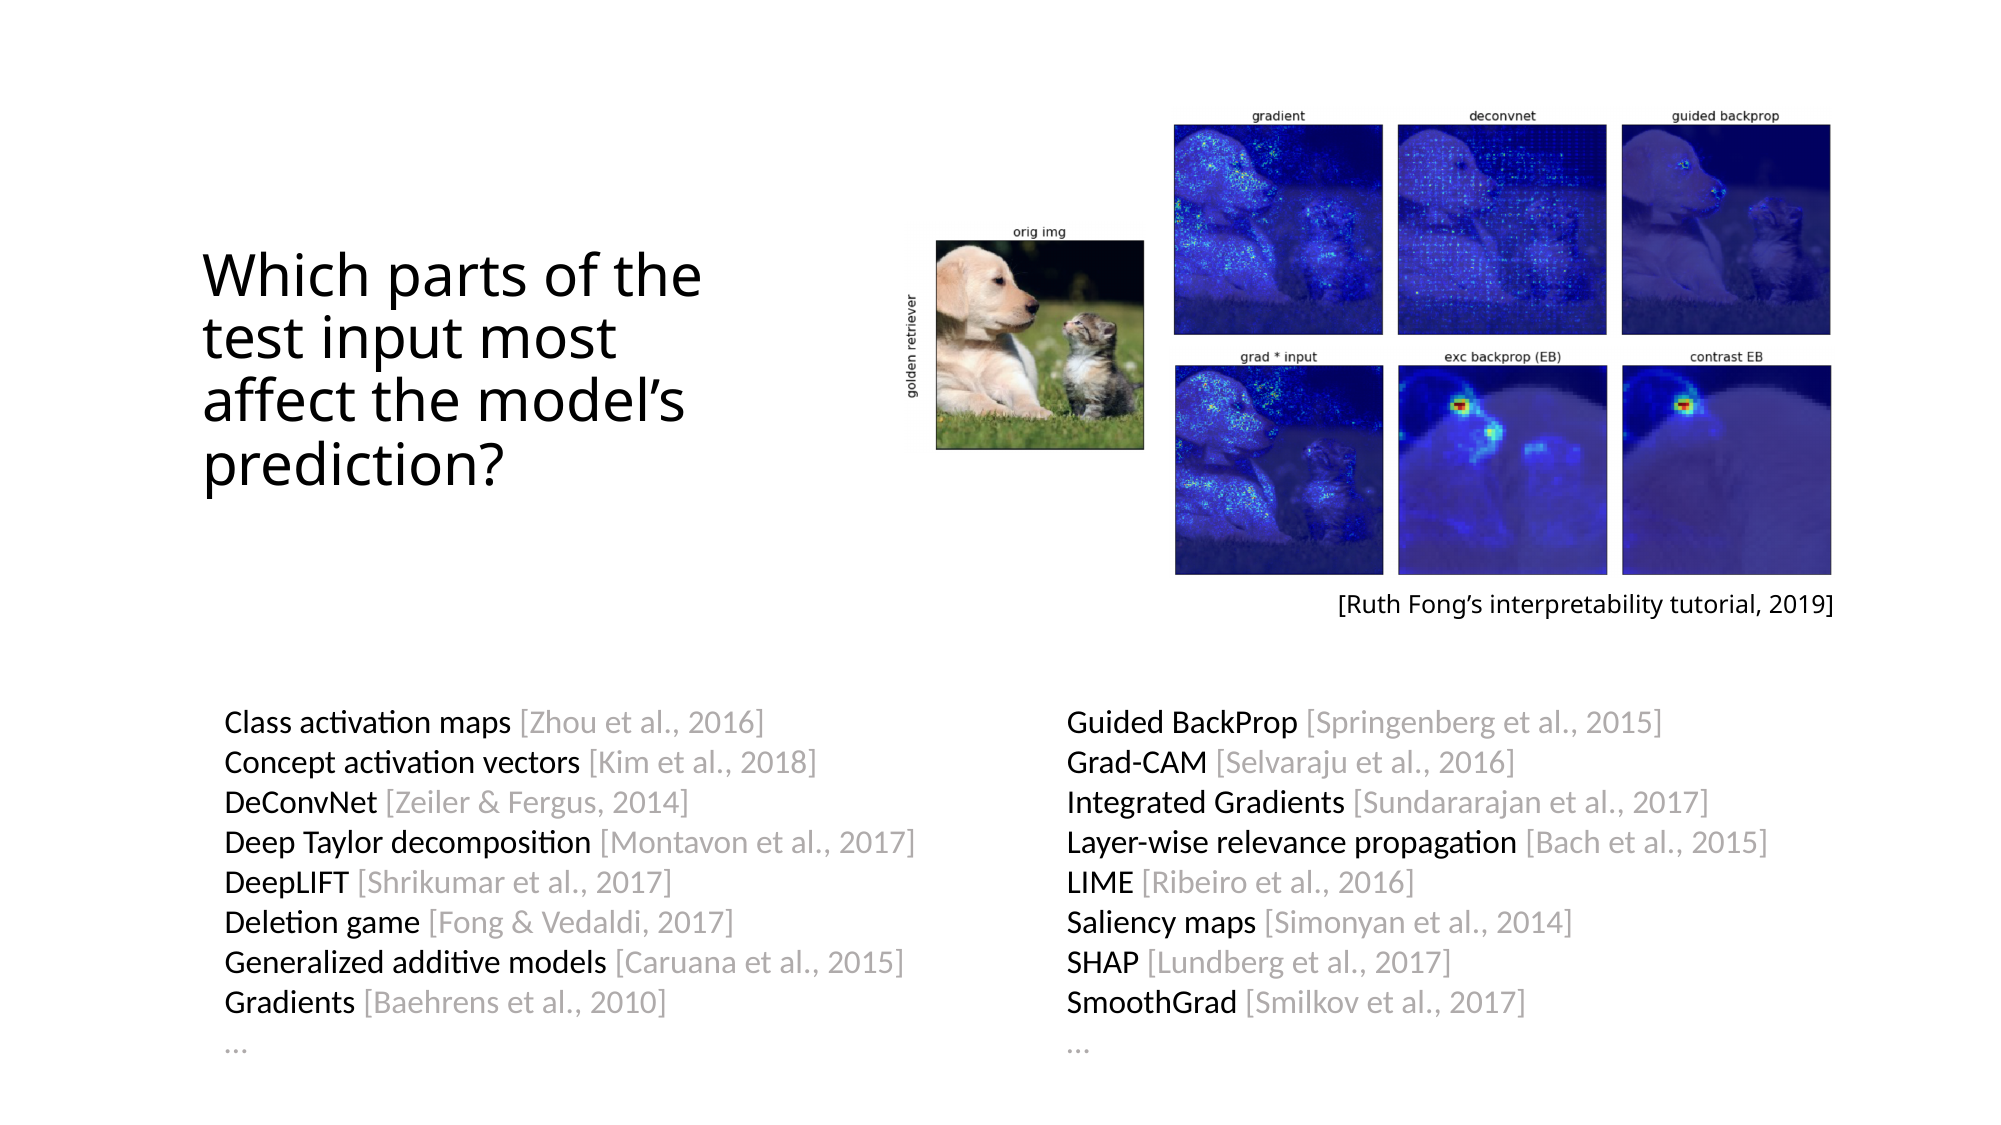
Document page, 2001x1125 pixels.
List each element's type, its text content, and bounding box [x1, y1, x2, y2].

picture [904, 221, 1146, 453]
picture [1169, 346, 1835, 578]
picture [1171, 105, 1832, 338]
text_box Class activation maps [Zhou et al., 2016] Concept activation vectors [Kim et al., 2018] DeConvNet [Zeiler & Fergus, 2014] Deep Taylor decomposition [Montavon et al., 2017] DeepLIFT [Shrikumar et al., 2017] Deletion game [Fong & Vedaldi, 2017] Generalized additive models [Caruana et al., 2015] Gradients [Baehrens et al., 2010] … [209, 693, 932, 1068]
text_box [Ruth Fong’s interpretability tutorial, 2019] [847, 569, 1850, 626]
list Which parts of the test input most affect the model’s prediction? [187, 238, 797, 952]
text_box Guided BackProp [Springenberg et al., 2015] Grad-CAM [Selvaraju et al., 2016] Integrated Gradients [Sundararajan et al., 2017] Layer-wise relevance propagation [Bach et al., 2015] LIME [Ribeiro et al., 2016] Saliency maps [Simonyan et al., 2014] SHAP [Lundberg et al., 2017] SmoothGrad [Smilkov et al., 2017] … [1052, 693, 2000, 1108]
